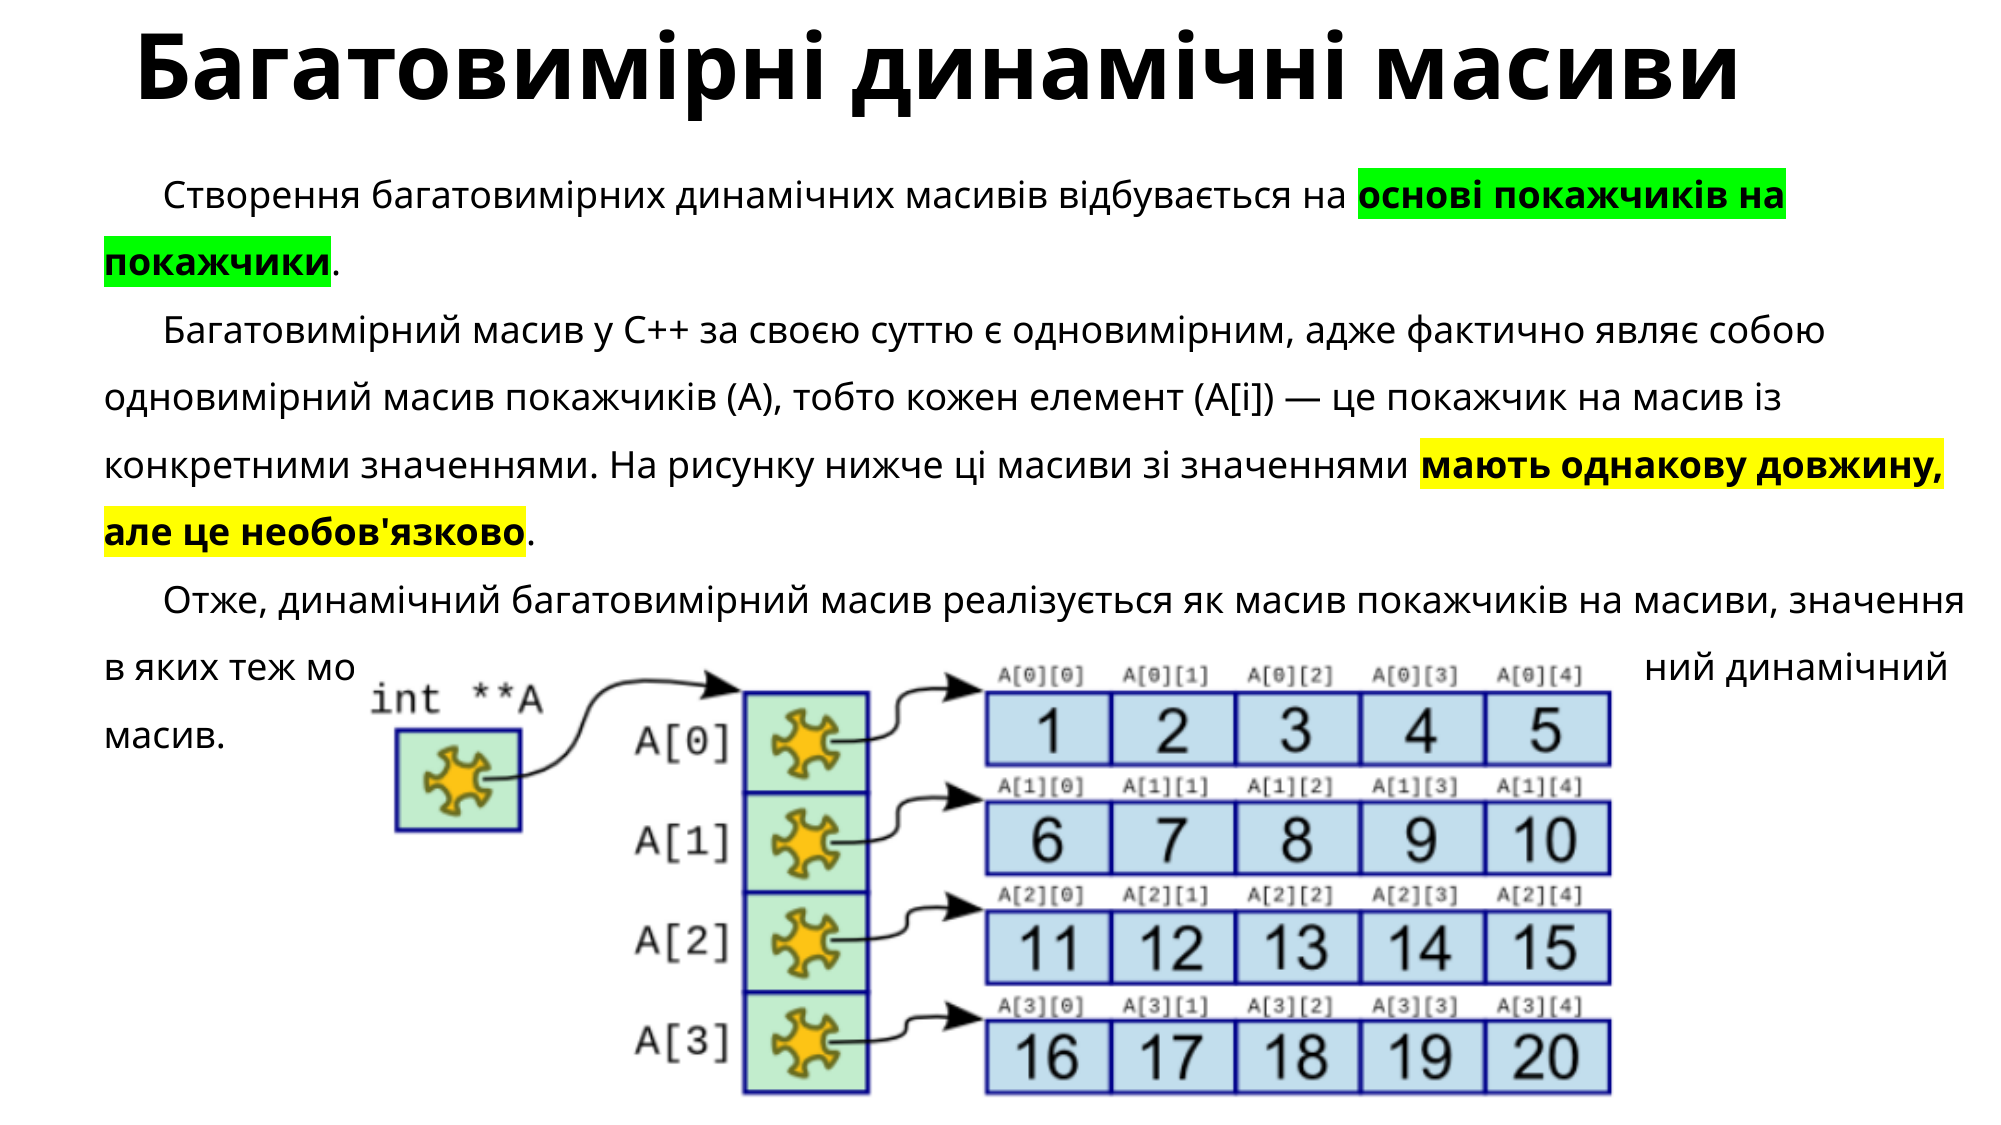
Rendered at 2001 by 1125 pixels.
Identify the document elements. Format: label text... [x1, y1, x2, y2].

list Створення багатовимірних динамічних масивів відбувається на основі покажчиків на покажчики. Багатовимірний масив у C++ за своєю суттю є одновимірним, адже фактично являє собою одновимірний масив покажчиків (А), тобто кожен елемент (A[i]) — це покажчик на масив із конкретними значеннями. На рисунку нижче ці масиви зі значеннями мають однакову довжину, але це необов'язково. Отже, динамічний багатовимірний масив реалізується як масив покажчиків на масиви, значення в яких теж можуть бути покажчиками на масиви, утворюючи, наприклад, тривимірний динамічний масив. [0, 140, 2000, 1125]
title Багатовимірні динамічні масиви [0, 0, 2000, 140]
picture [354, 632, 1645, 1125]
